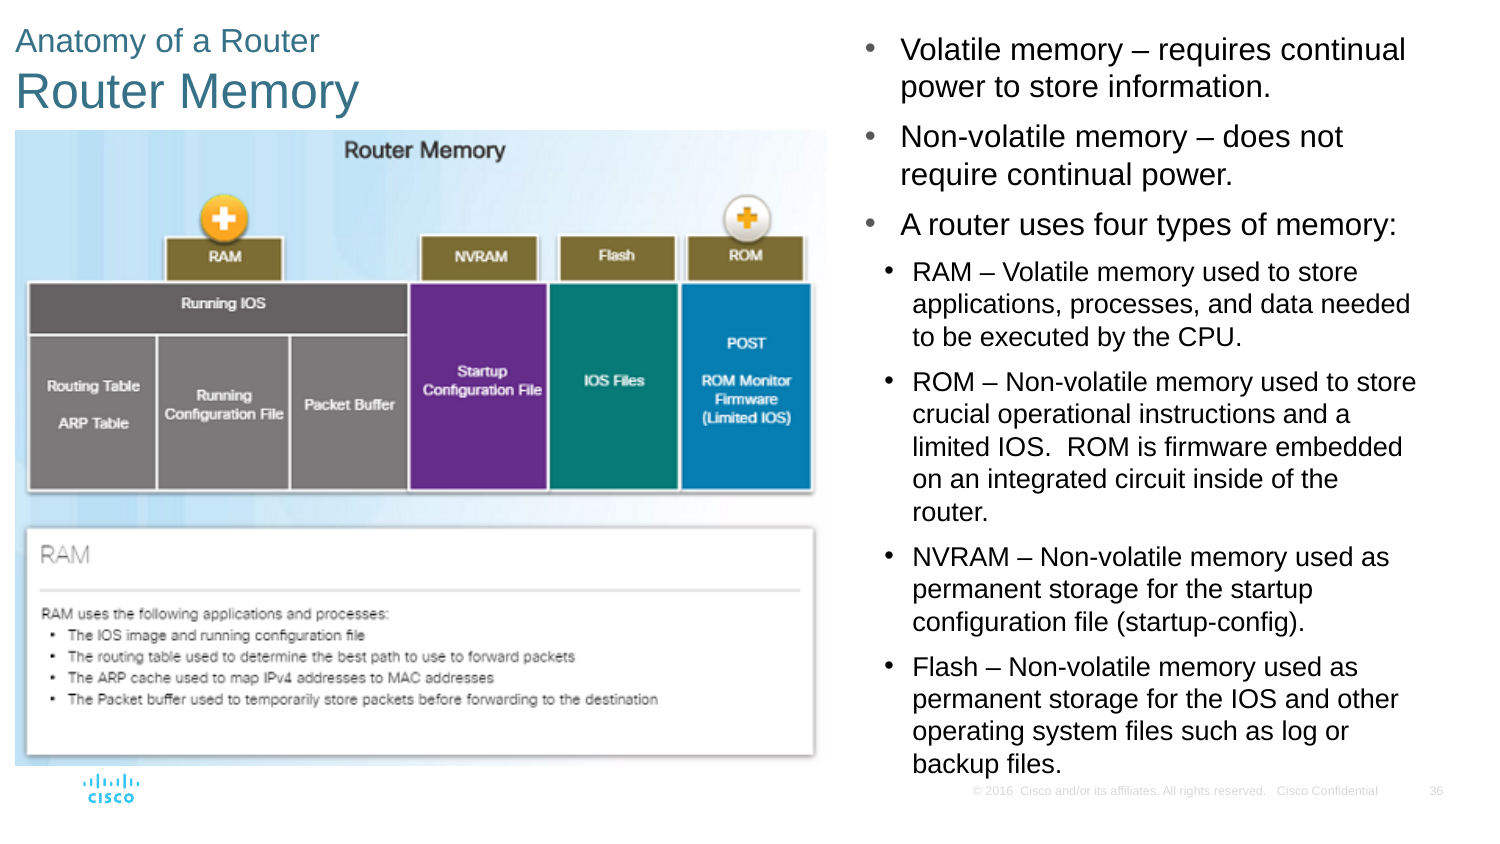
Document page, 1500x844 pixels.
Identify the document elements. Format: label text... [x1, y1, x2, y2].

picture [15, 130, 827, 766]
title Anatomy of a Router Router Memory [0, 6, 870, 131]
list Volatile memory – requires continual power to store information. Non-volatile memory – does not require continual power. A router uses four types of memory: RAM – Volatile memory used to store applications, processes, and data needed to be executed by the CPU. ROM – Non-volatile memory used to store crucial operational instructions and a limited IOS. ROM is firmware embedded on an integrated circuit inside of the router. NVRAM – Non-volatile memory used as permanent storage for the startup configuration file (startup-config). Flash – Non-volatile memory used as permanent storage for the IOS and other operating system files such as log or backup files. [826, 21, 1449, 785]
